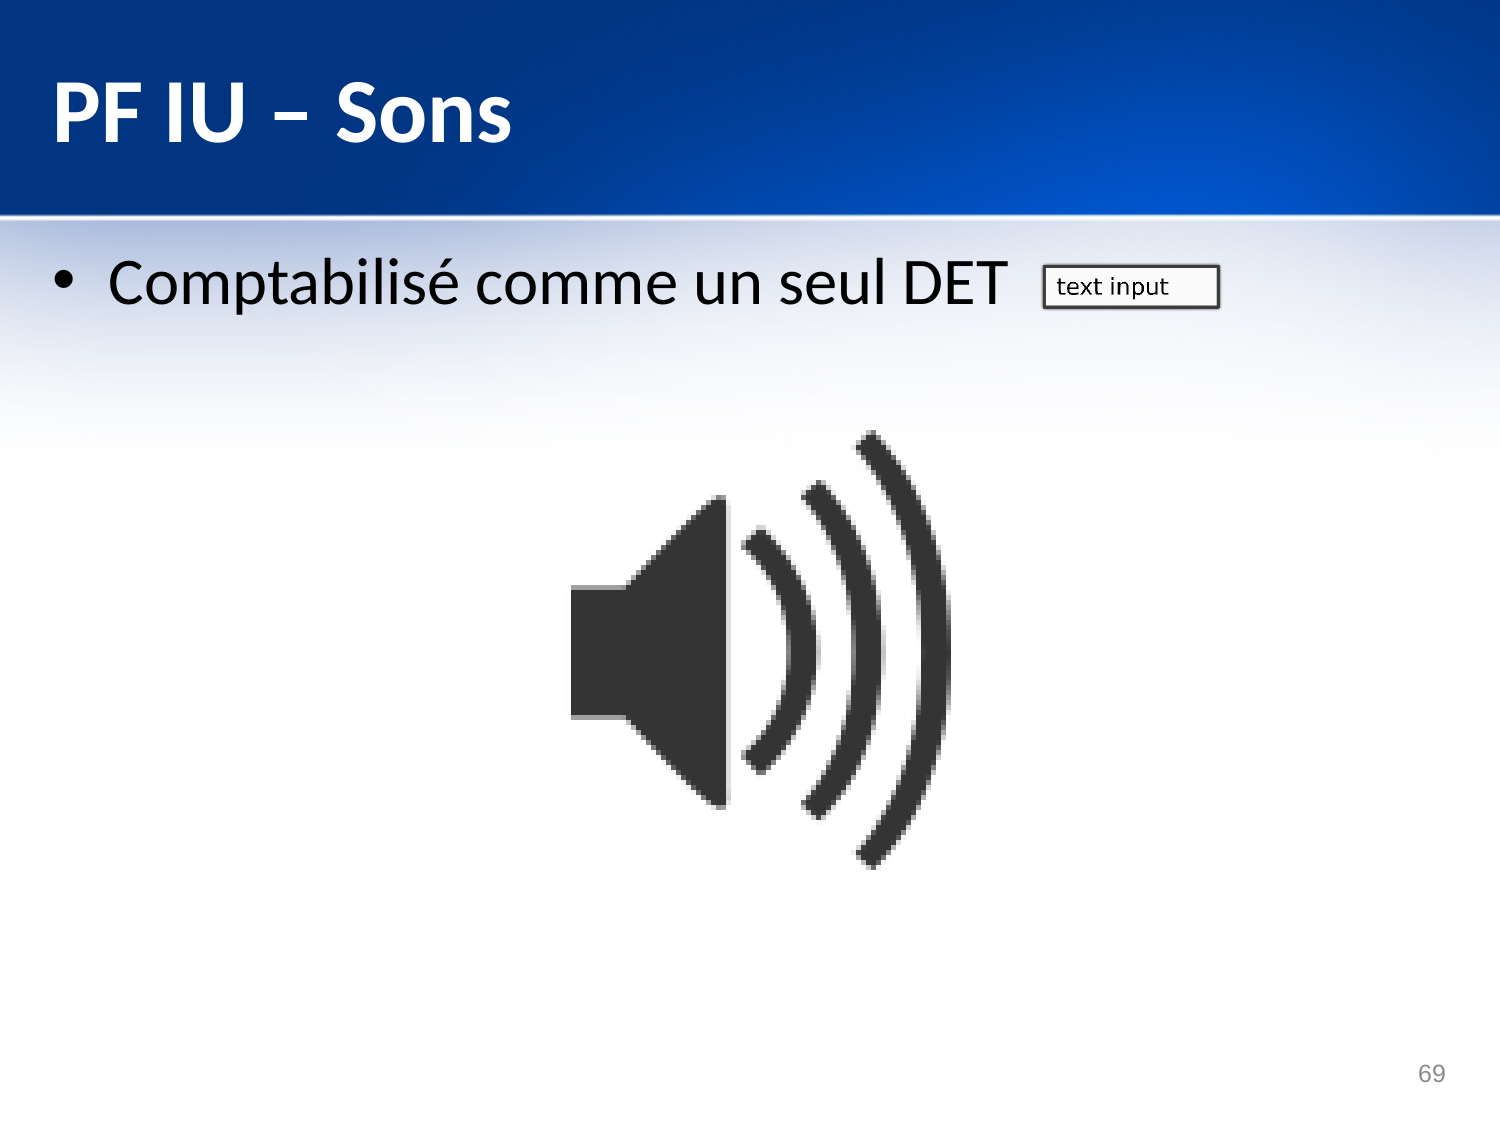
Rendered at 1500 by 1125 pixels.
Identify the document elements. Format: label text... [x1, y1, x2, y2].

text_box [29, 231, 1380, 1100]
title PF IU – Sons [37, 12, 1380, 200]
list Comptabilisé comme un seul DET [37, 230, 1463, 1031]
picture [0, 0, 1500, 1125]
slide_number 69 [1111, 1042, 1462, 1103]
